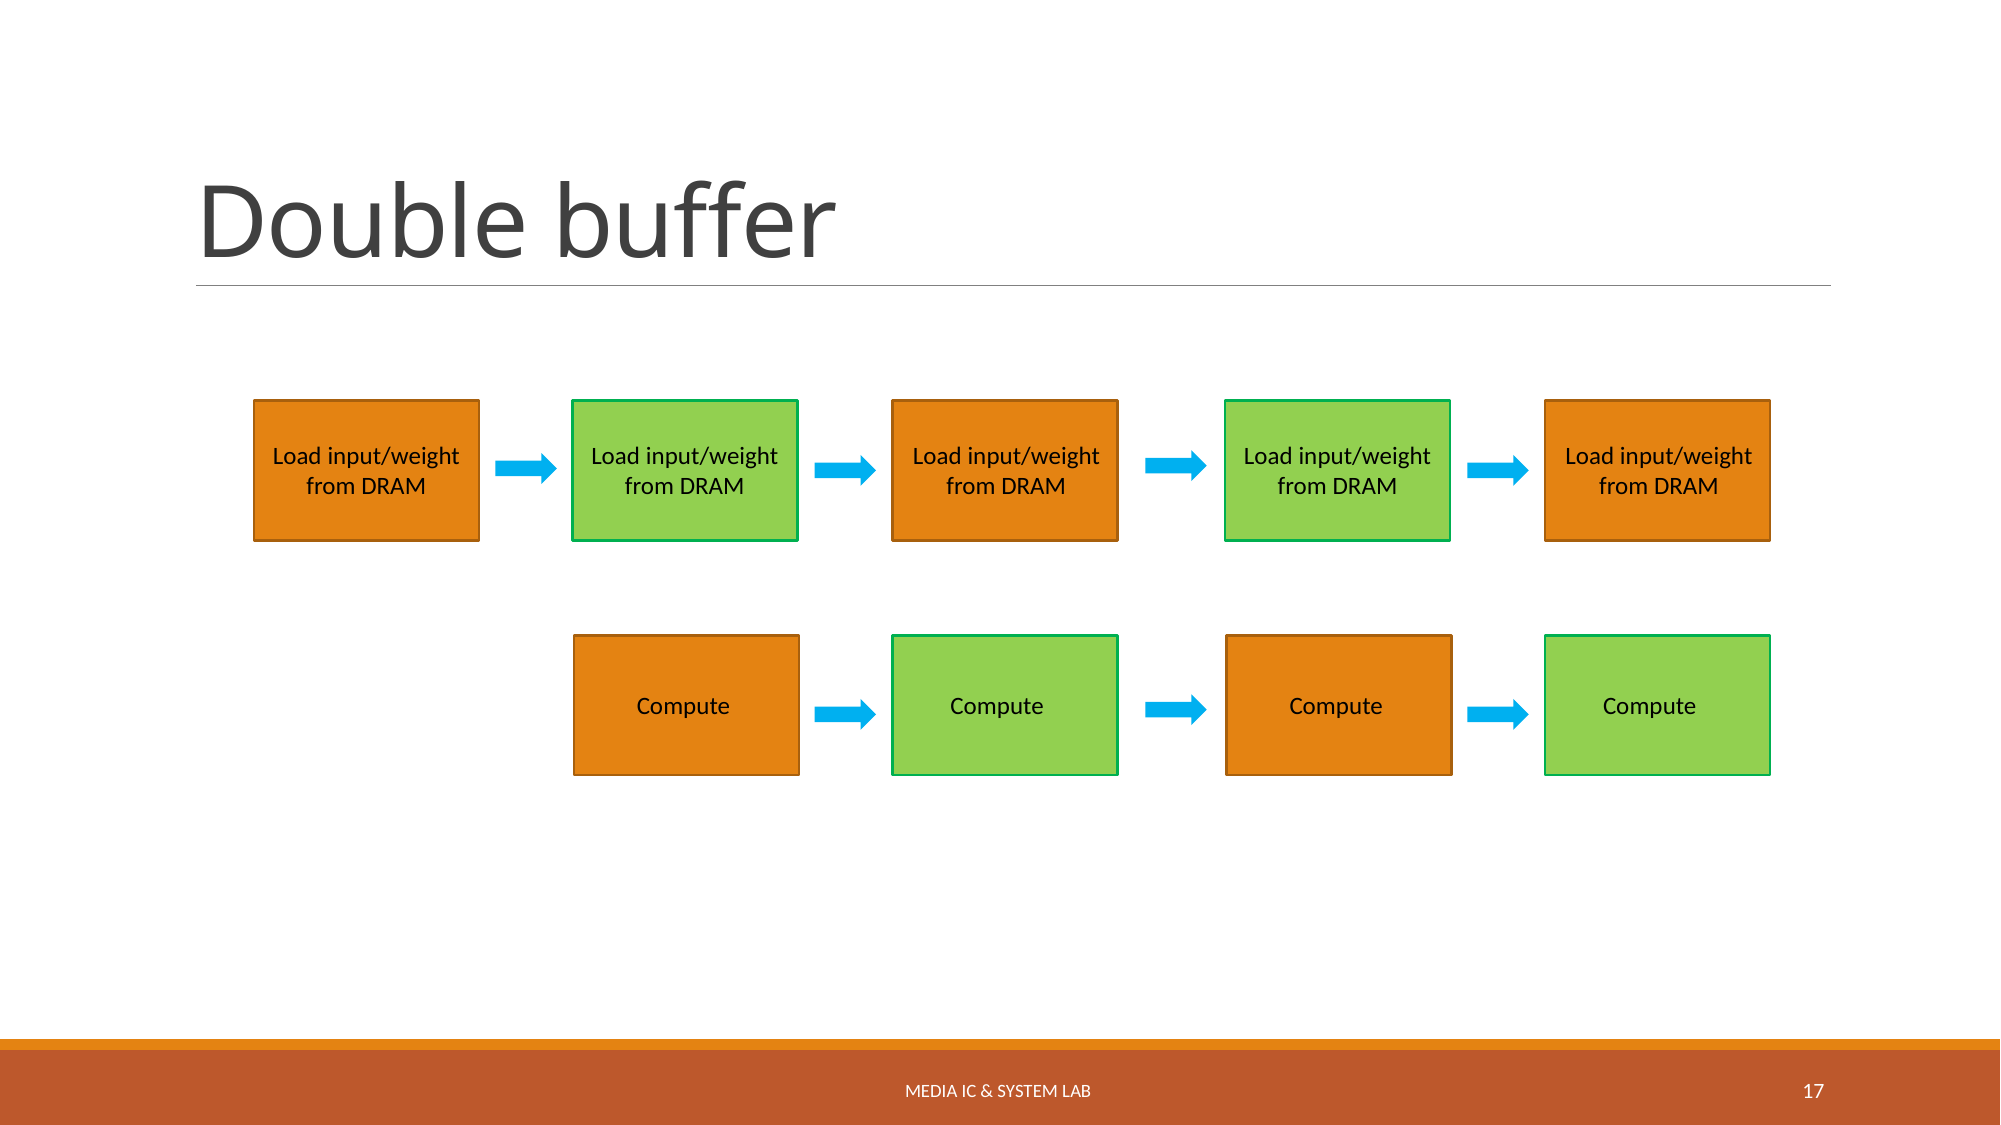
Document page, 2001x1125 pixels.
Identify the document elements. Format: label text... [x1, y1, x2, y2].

text_box [1468, 453, 1529, 487]
title Double buffer [180, 47, 1830, 285]
footer Media IC & System Lab [604, 1059, 1396, 1120]
text_box [1224, 508, 1451, 542]
text_box [891, 728, 1119, 776]
text_box [1544, 634, 1771, 682]
text_box Load input/weight from DRAM [1529, 432, 1789, 508]
text_box Load input/weight from DRAM [1207, 432, 1468, 508]
text_box [891, 508, 1119, 542]
slide_number 17 [1624, 1059, 1840, 1120]
text_box Load input/weight from DRAM [236, 432, 497, 508]
text_box [1224, 399, 1451, 432]
text_box Load input/weight from DRAM [555, 432, 815, 508]
text_box [573, 728, 800, 776]
text_box [253, 399, 480, 432]
text_box [815, 453, 876, 487]
text_box [573, 634, 800, 682]
text_box [1469, 697, 1522, 732]
text_box [891, 634, 1119, 682]
text_box [253, 508, 480, 542]
text_box [1225, 634, 1453, 682]
text_box Compute [556, 682, 817, 728]
text_box [817, 697, 870, 732]
text_box [1544, 508, 1771, 542]
text_box Compute [1209, 682, 1469, 728]
text_box Load input/weight from DRAM [876, 432, 1137, 508]
text_box [571, 508, 799, 542]
text_box [891, 399, 1119, 432]
text_box [1144, 693, 1208, 727]
text_box [1544, 728, 1771, 776]
text_box [1144, 448, 1208, 483]
text_box Compute [1522, 682, 1783, 728]
text_box [497, 451, 555, 486]
text_box [571, 399, 799, 432]
text_box [1225, 728, 1453, 776]
text_box [1544, 399, 1771, 432]
text_box Compute [870, 682, 1130, 728]
